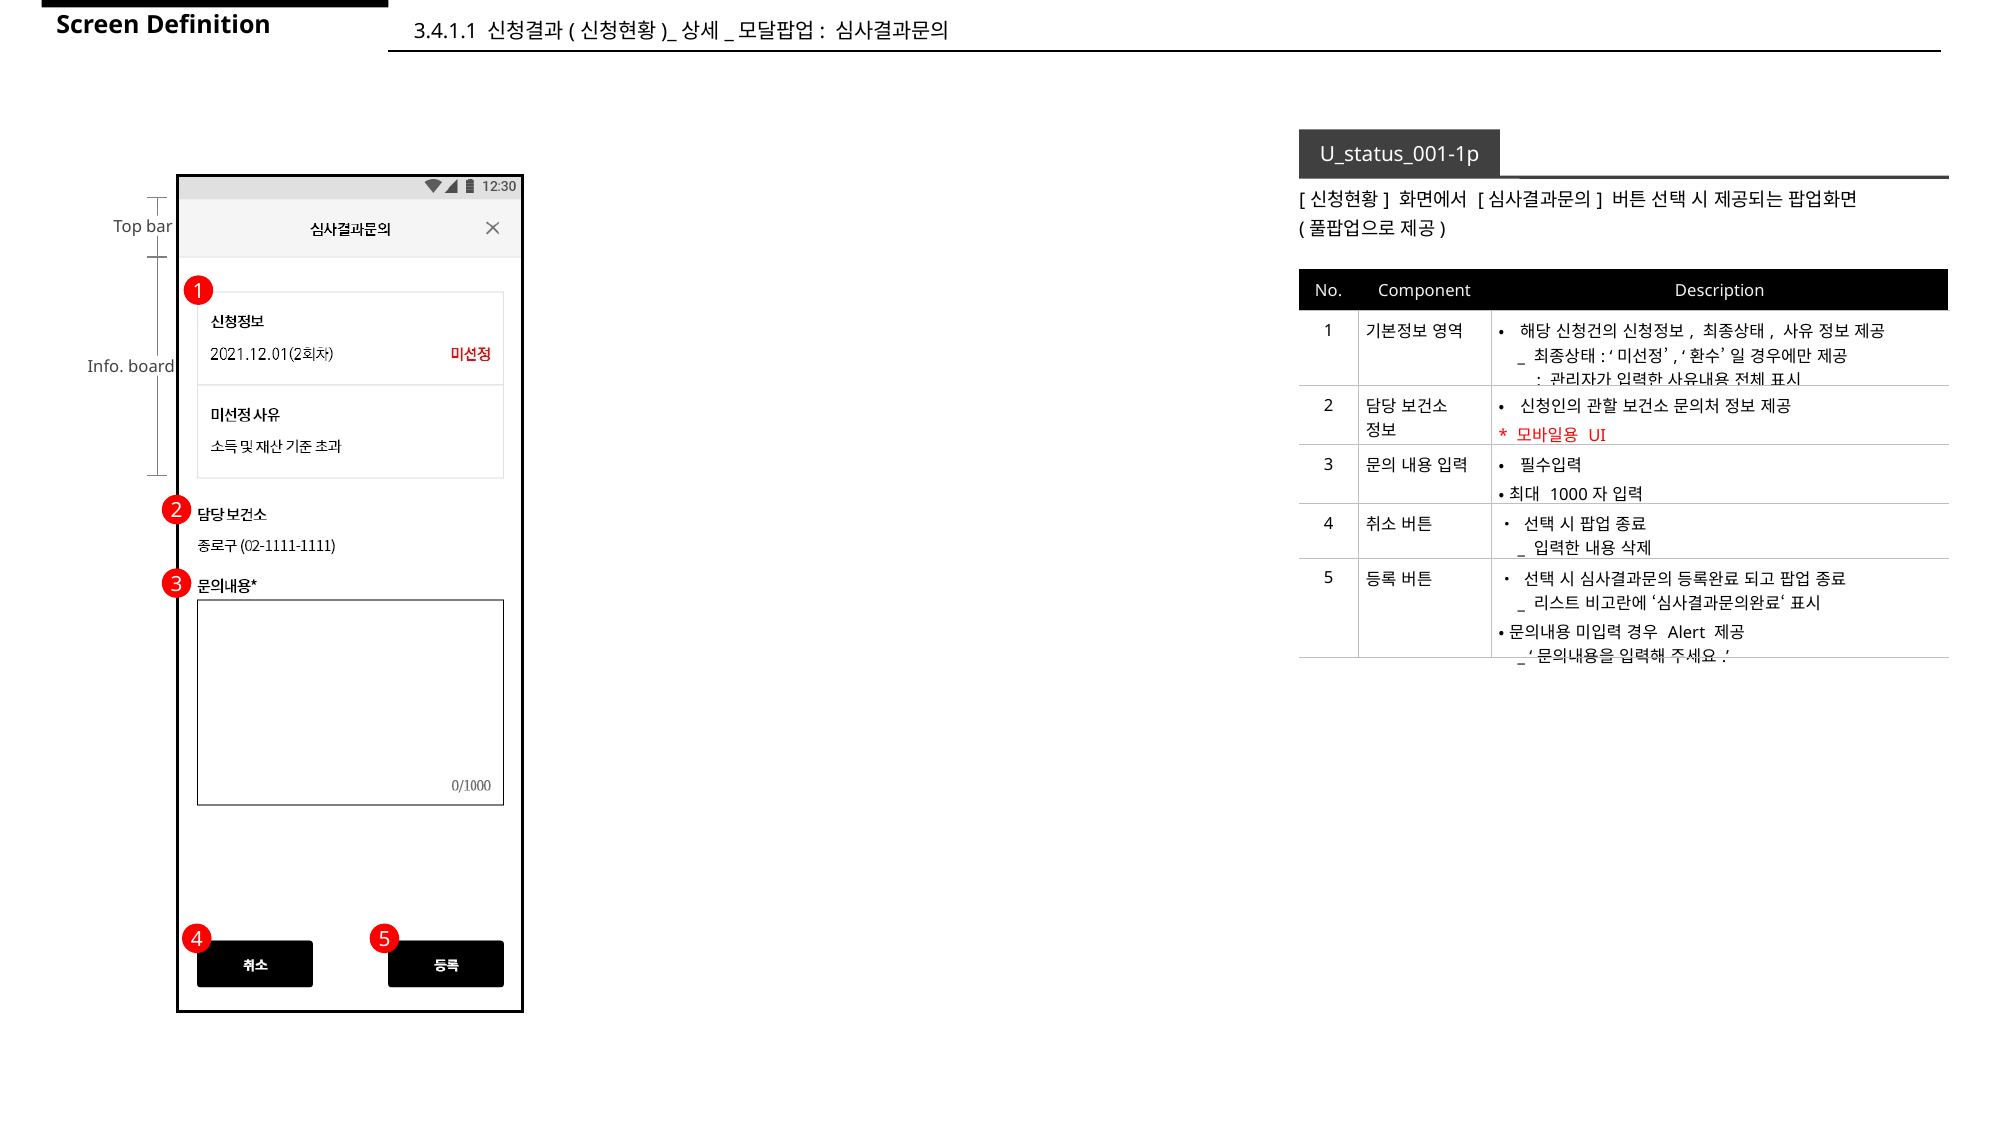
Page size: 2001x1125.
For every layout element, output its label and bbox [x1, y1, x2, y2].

table_header [1492, 269, 1948, 310]
table_cell [1359, 386, 1491, 444]
table_cell [1492, 504, 1949, 558]
table_cell [1359, 311, 1491, 385]
table_header [1299, 269, 1357, 310]
table_header [1359, 269, 1490, 310]
table_cell [1359, 445, 1491, 503]
text_box [160, 175, 524, 1013]
table_cell [1299, 504, 1358, 558]
list [41, 4, 389, 53]
text_box [87, 197, 175, 476]
table_cell [1492, 311, 1949, 385]
table_cell [1492, 559, 1949, 657]
list [399, 12, 1444, 53]
table_cell [1299, 559, 1358, 657]
table_cell [1299, 445, 1358, 503]
picture [177, 175, 523, 1012]
table_cell [1492, 386, 1949, 444]
text_box [1298, 128, 1949, 269]
table_cell [1359, 559, 1491, 657]
table_cell [1299, 311, 1358, 385]
table_cell [1492, 445, 1949, 503]
table_cell [1359, 504, 1491, 558]
table_cell [1299, 386, 1358, 444]
